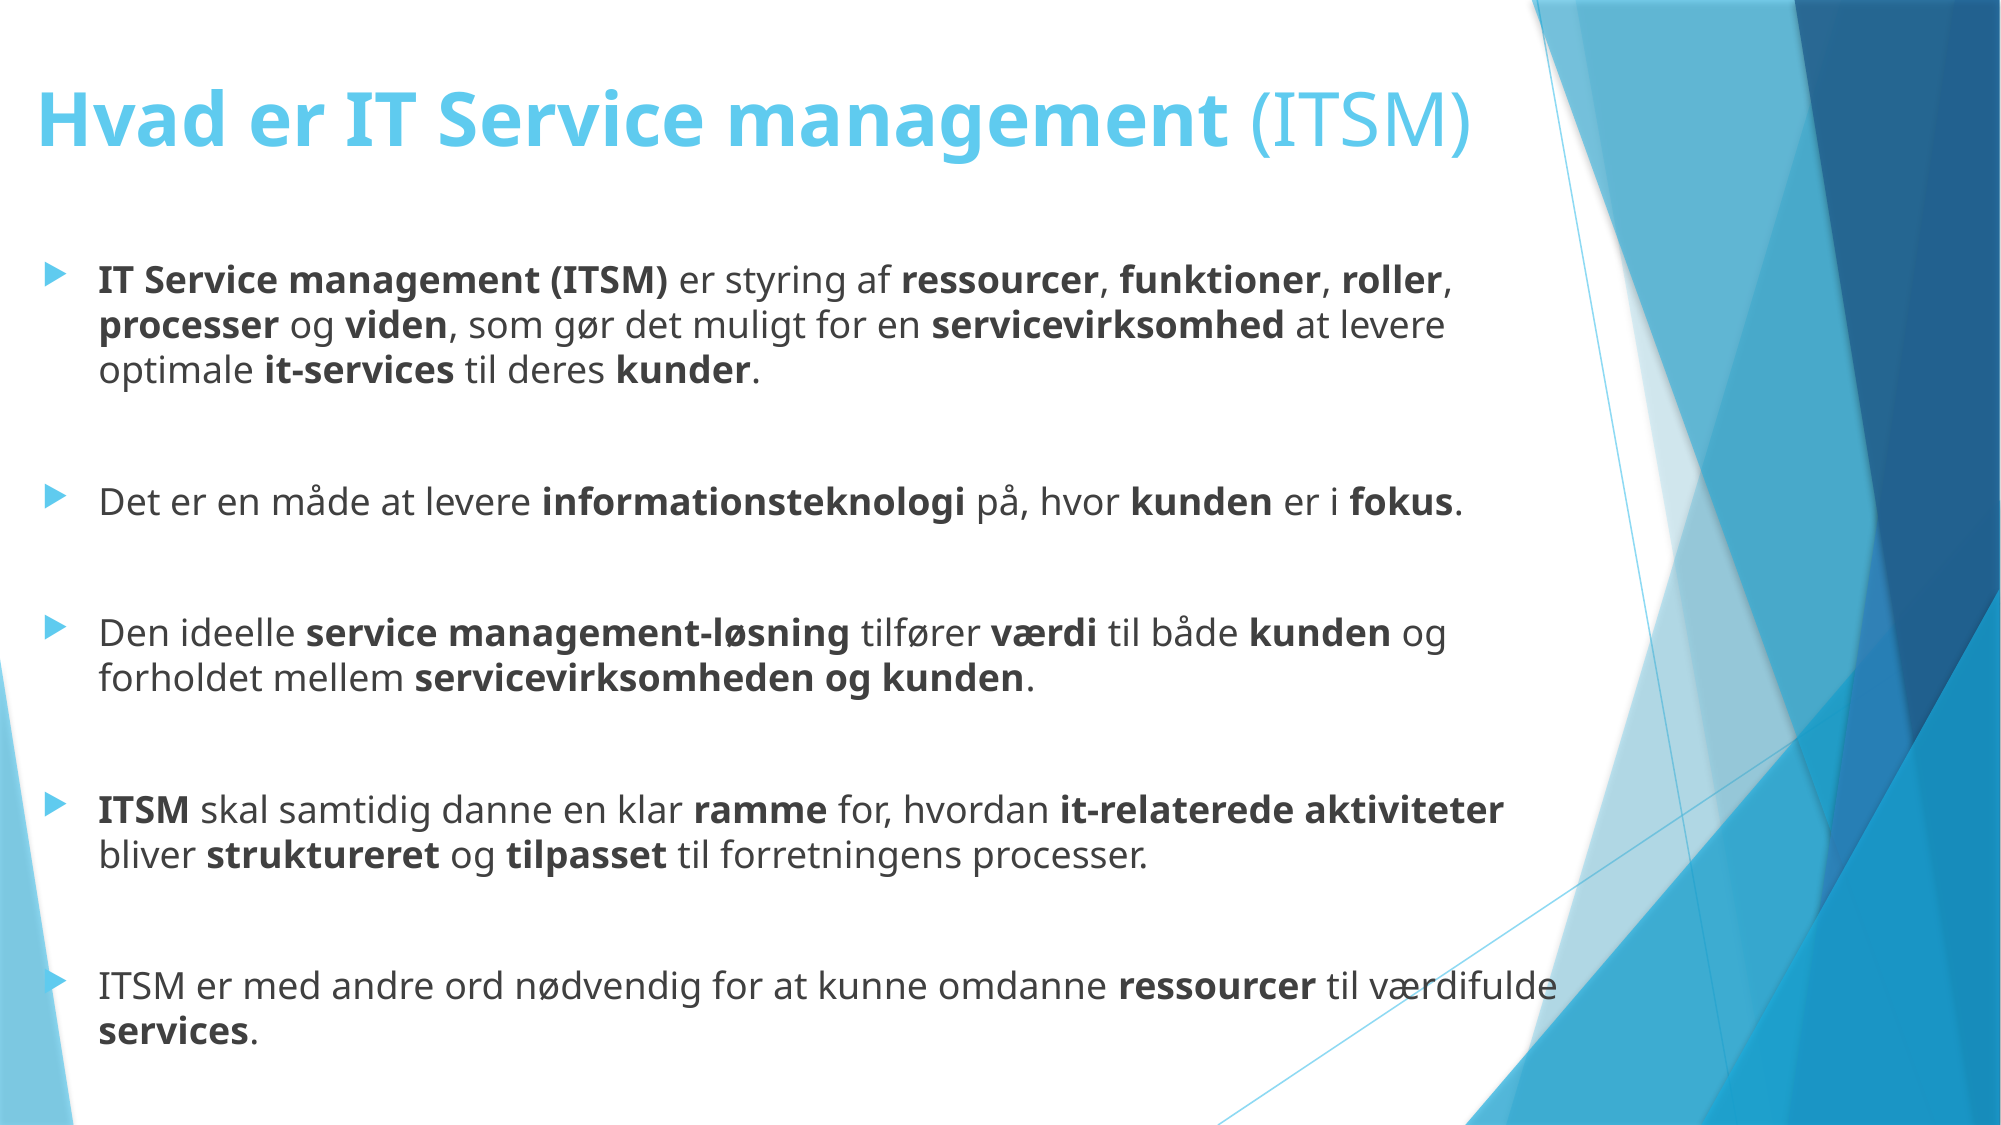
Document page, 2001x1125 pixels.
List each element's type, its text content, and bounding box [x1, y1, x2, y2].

list IT Service management (ITSM) er styring af ressourcer, funktioner, roller, processer og viden, som gør det muligt for en servicevirksomhed at levere optimale it-services til deres kunder. Det er en måde at levere informationsteknologi på, hvor kunden er i fokus. Den ideelle service management-løsning tilfører værdi til både kunden og forholdet mellem servicevirksomheden og kunden. ITSM skal samtidig danne en klar ramme for, hvordan it-relaterede aktiviteter bliver struktureret og tilpasset til forretningens processer. ITSM er med andre ord nødvendig for at kunne omdanne ressourcer til værdifulde services. [27, 248, 1619, 1062]
title Hvad er IT Service management (ITSM) [20, 63, 1671, 187]
